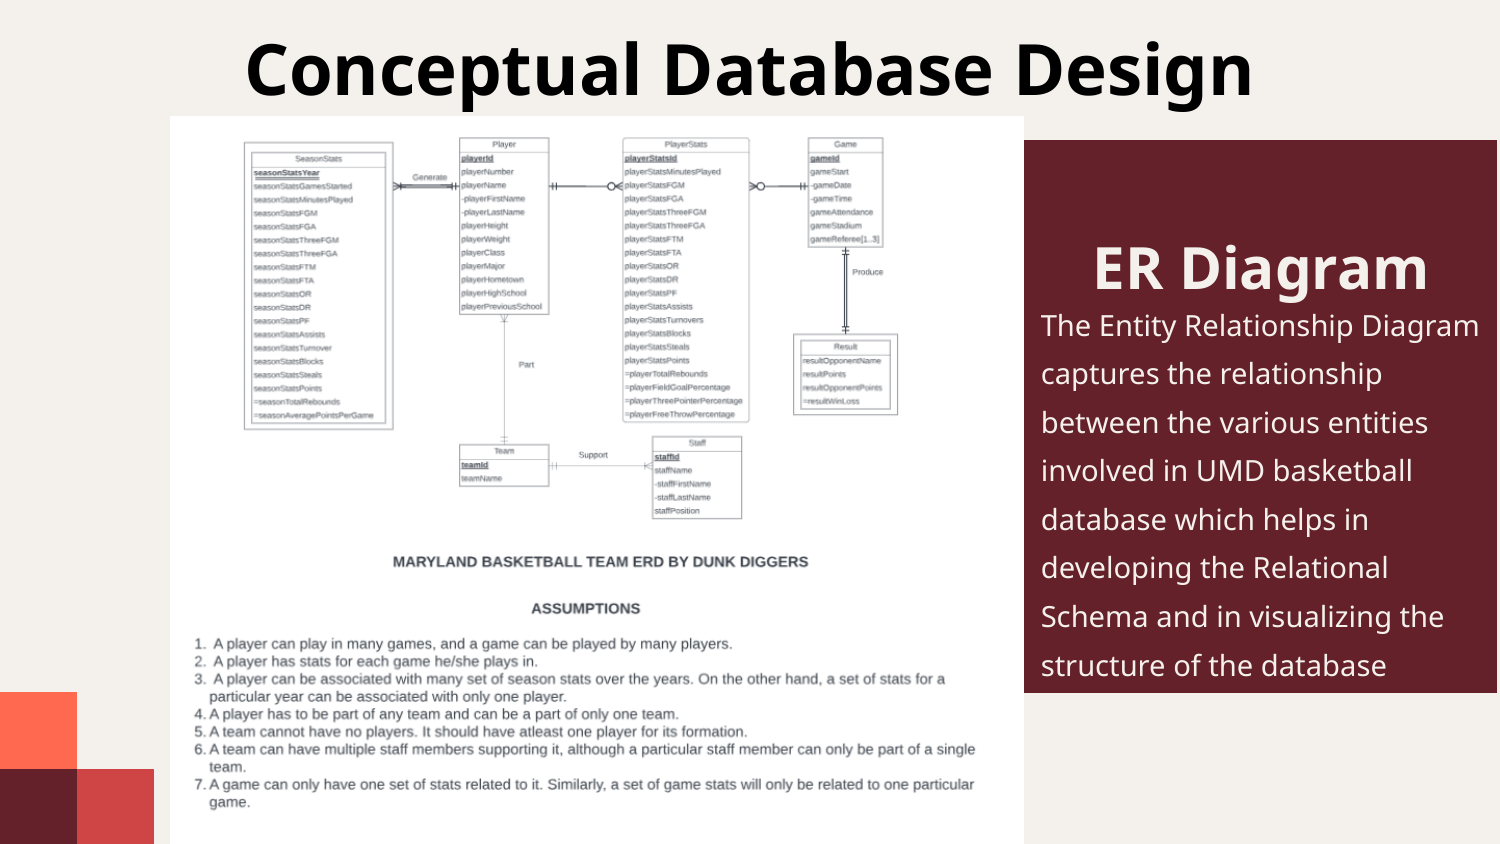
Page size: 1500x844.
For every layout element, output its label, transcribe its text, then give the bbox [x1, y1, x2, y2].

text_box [0, 691, 155, 844]
picture [169, 116, 1024, 844]
text_box Conceptual Database Design [0, 24, 1500, 110]
text_box [1027, 139, 1497, 694]
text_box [1036, 203, 1489, 676]
